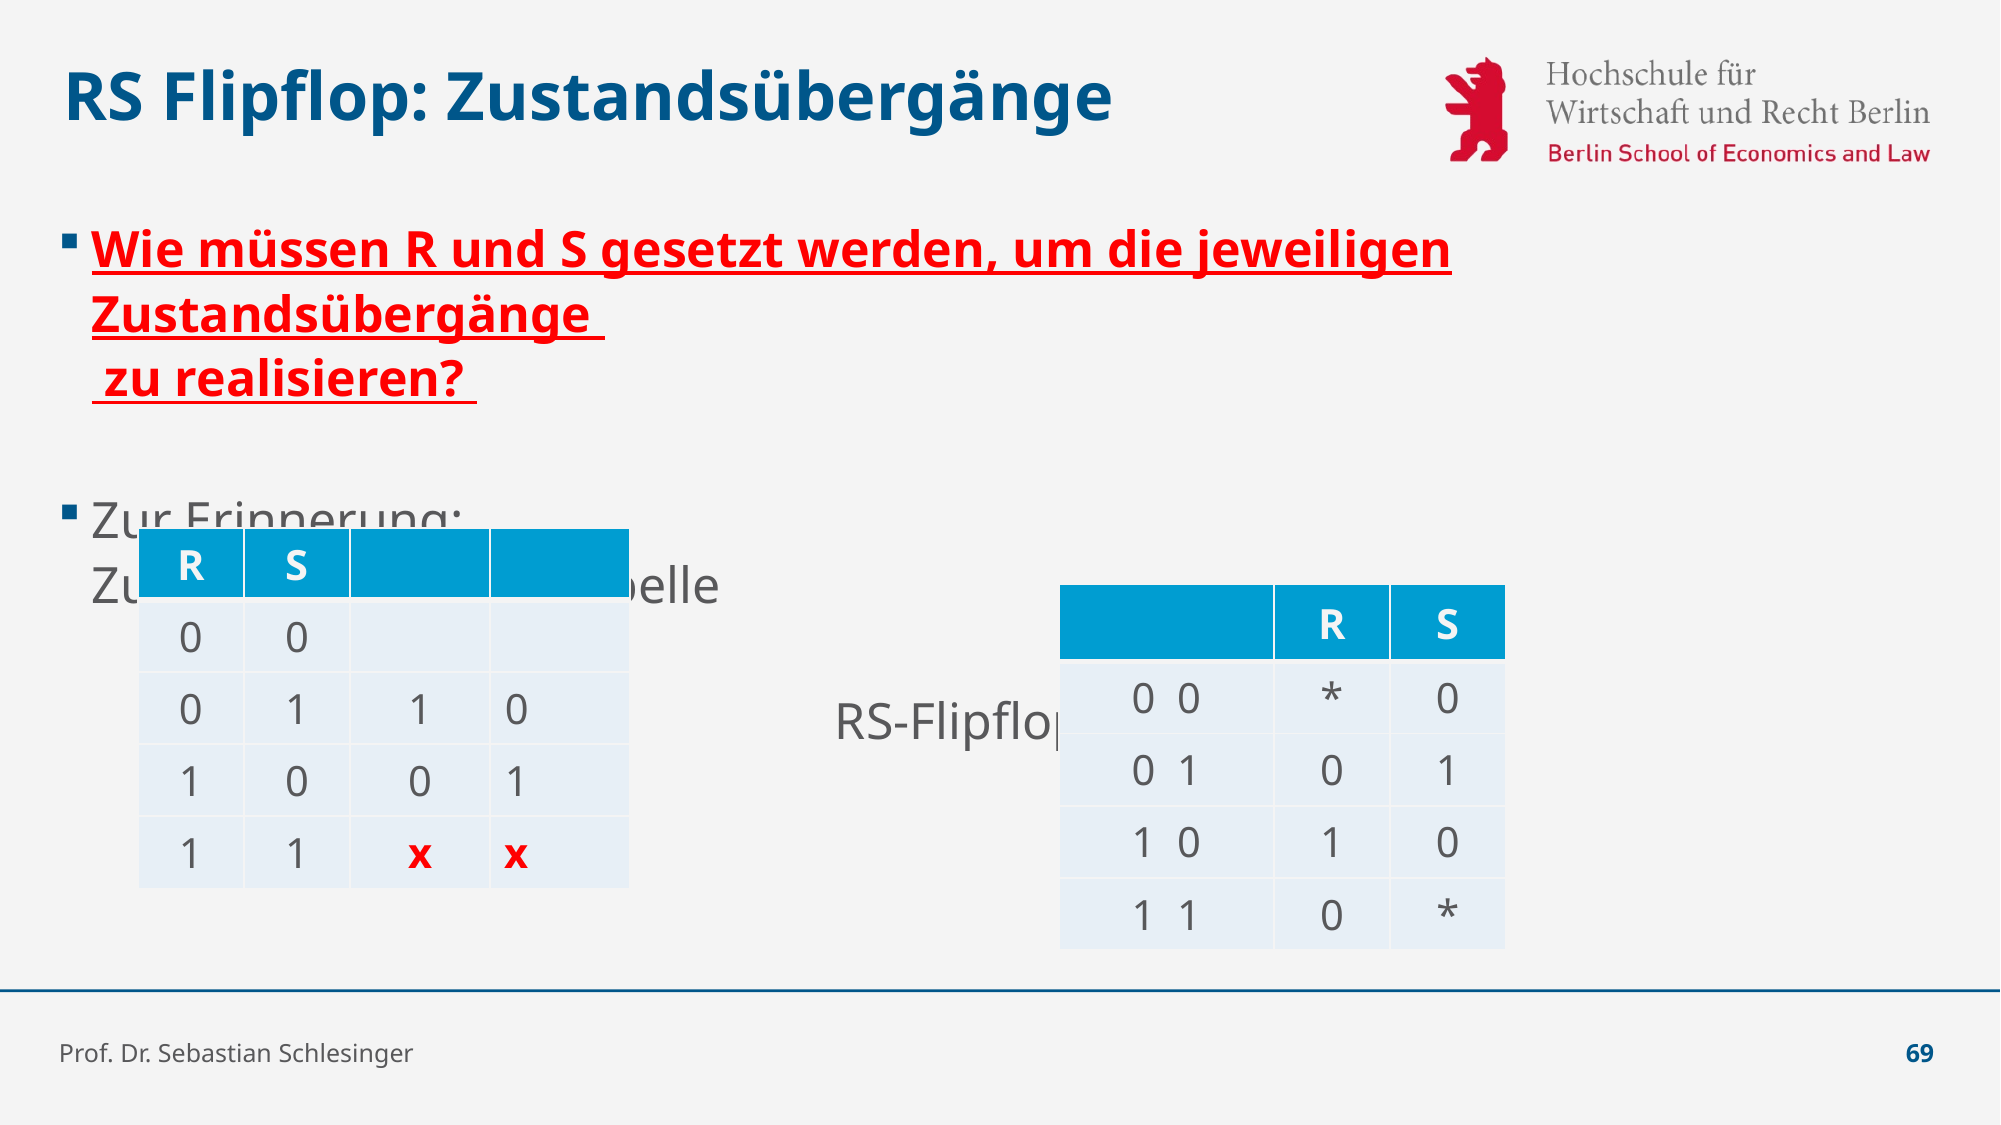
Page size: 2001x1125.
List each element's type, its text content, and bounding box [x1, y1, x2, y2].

footer Prof. Dr. Sebastian Schlesinger [58, 1012, 1440, 1072]
picture [1434, 54, 1937, 170]
title RS Flipflop: Zustandsübergänge [63, 53, 1314, 148]
slide_number 69 [1805, 1012, 1941, 1072]
